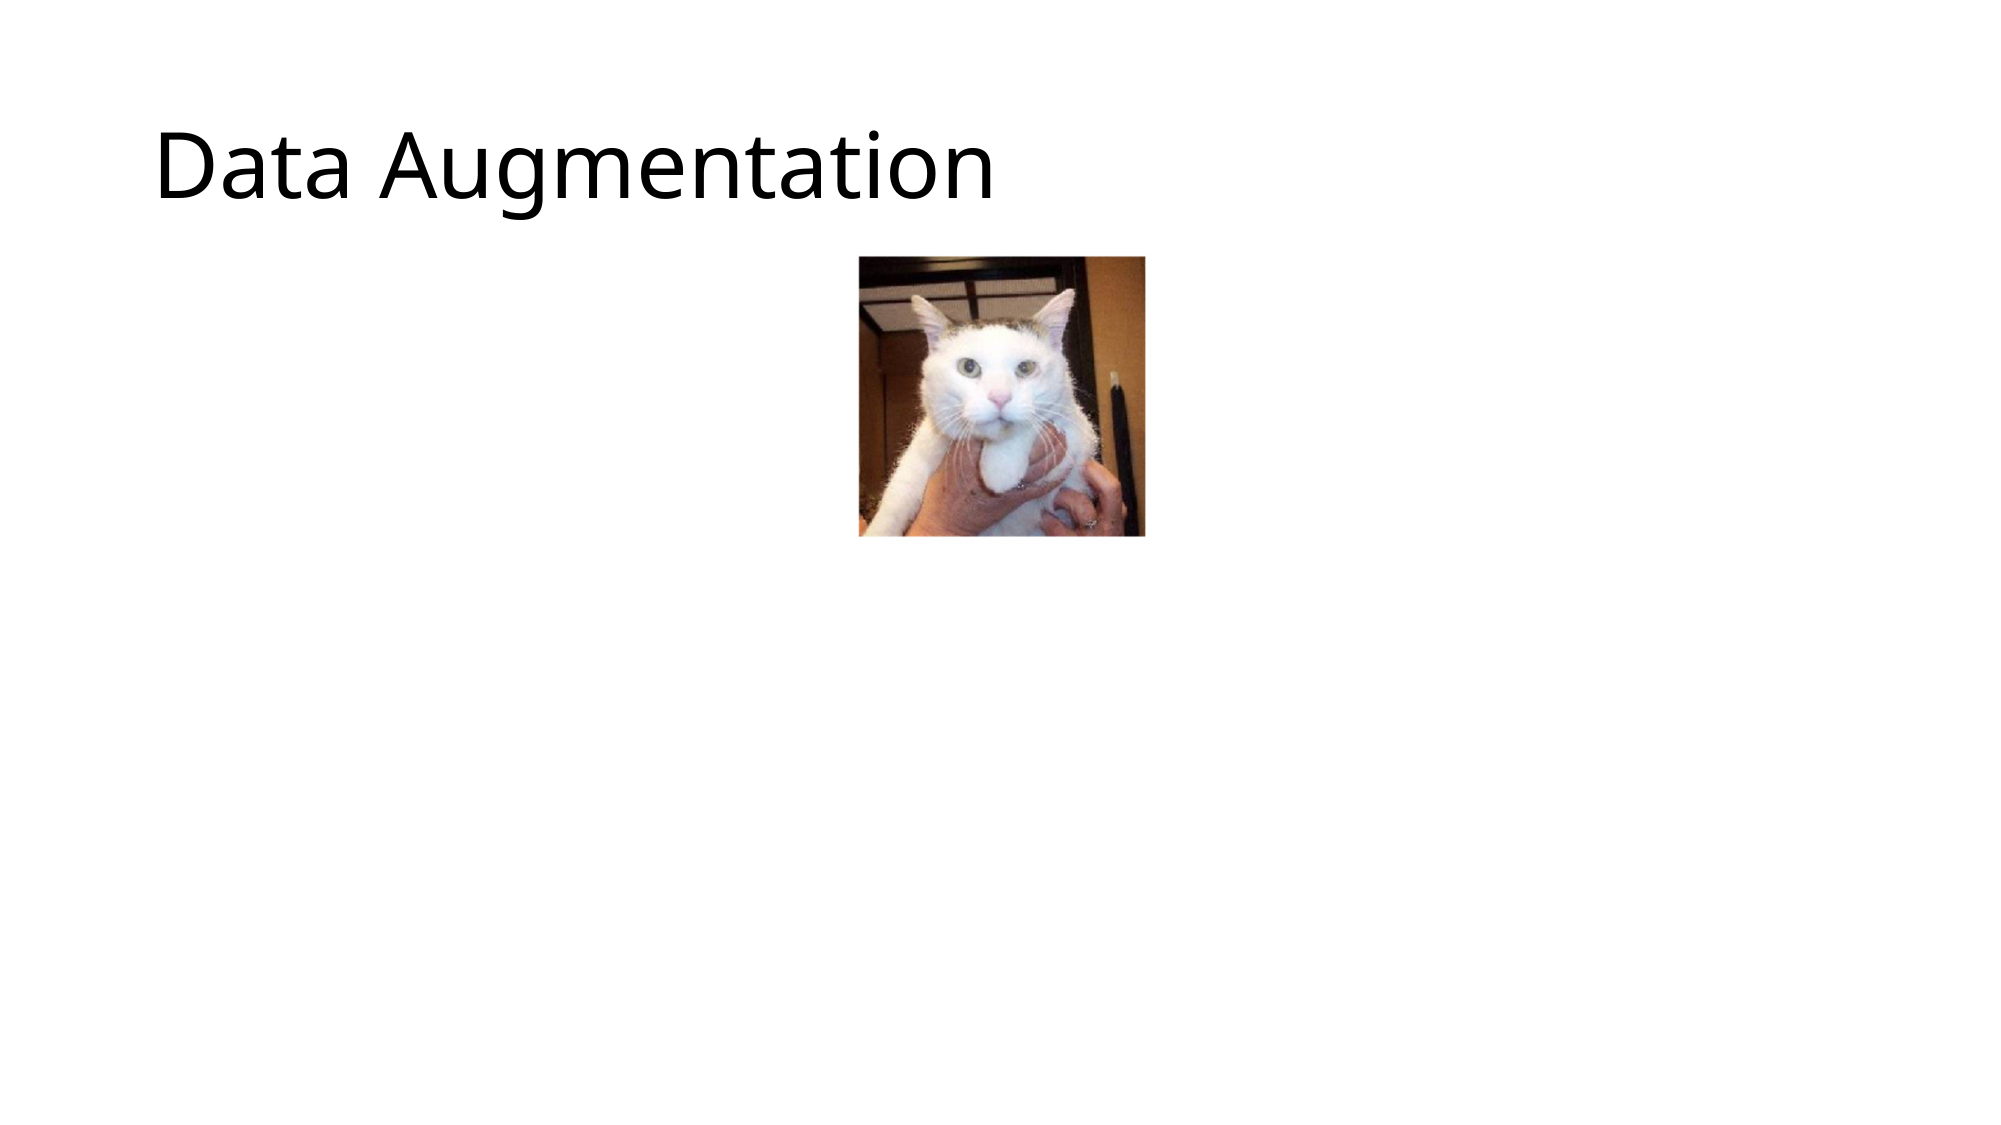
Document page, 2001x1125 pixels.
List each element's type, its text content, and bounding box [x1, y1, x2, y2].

title Data Augmentation [137, 59, 1863, 278]
picture [849, 250, 1151, 546]
